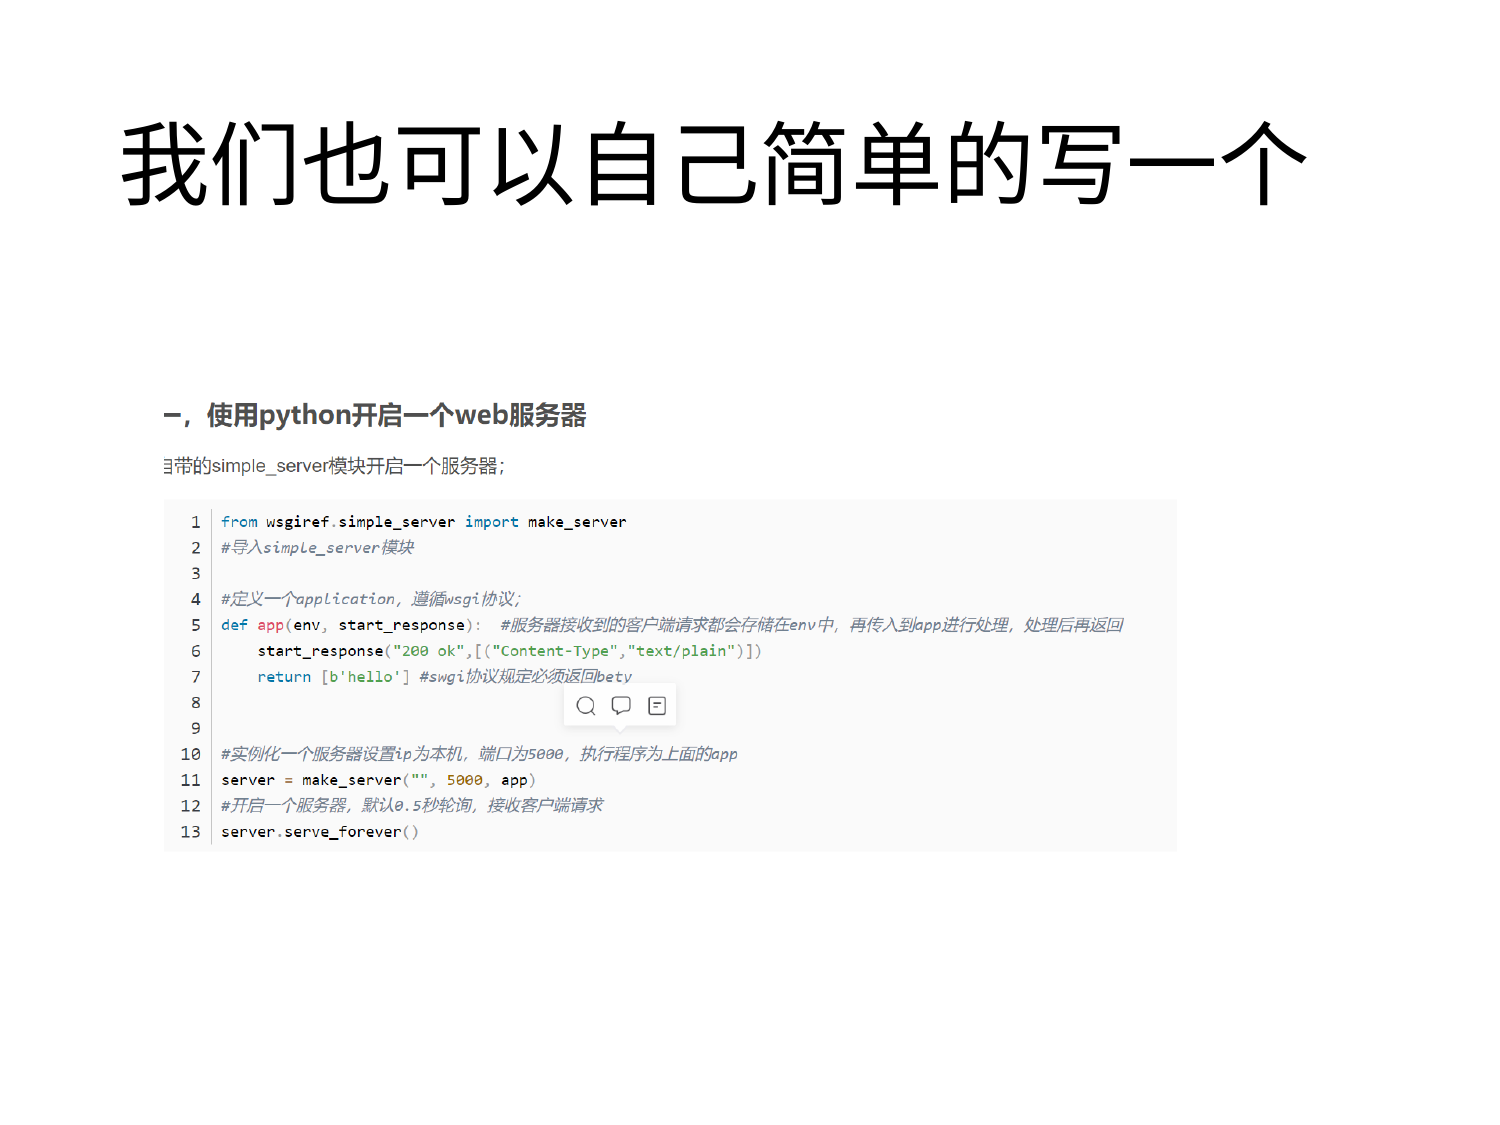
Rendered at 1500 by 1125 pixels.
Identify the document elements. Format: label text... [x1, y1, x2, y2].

title 我们也可以自己简单的写一个 [103, 59, 1397, 278]
picture [164, 392, 1177, 855]
